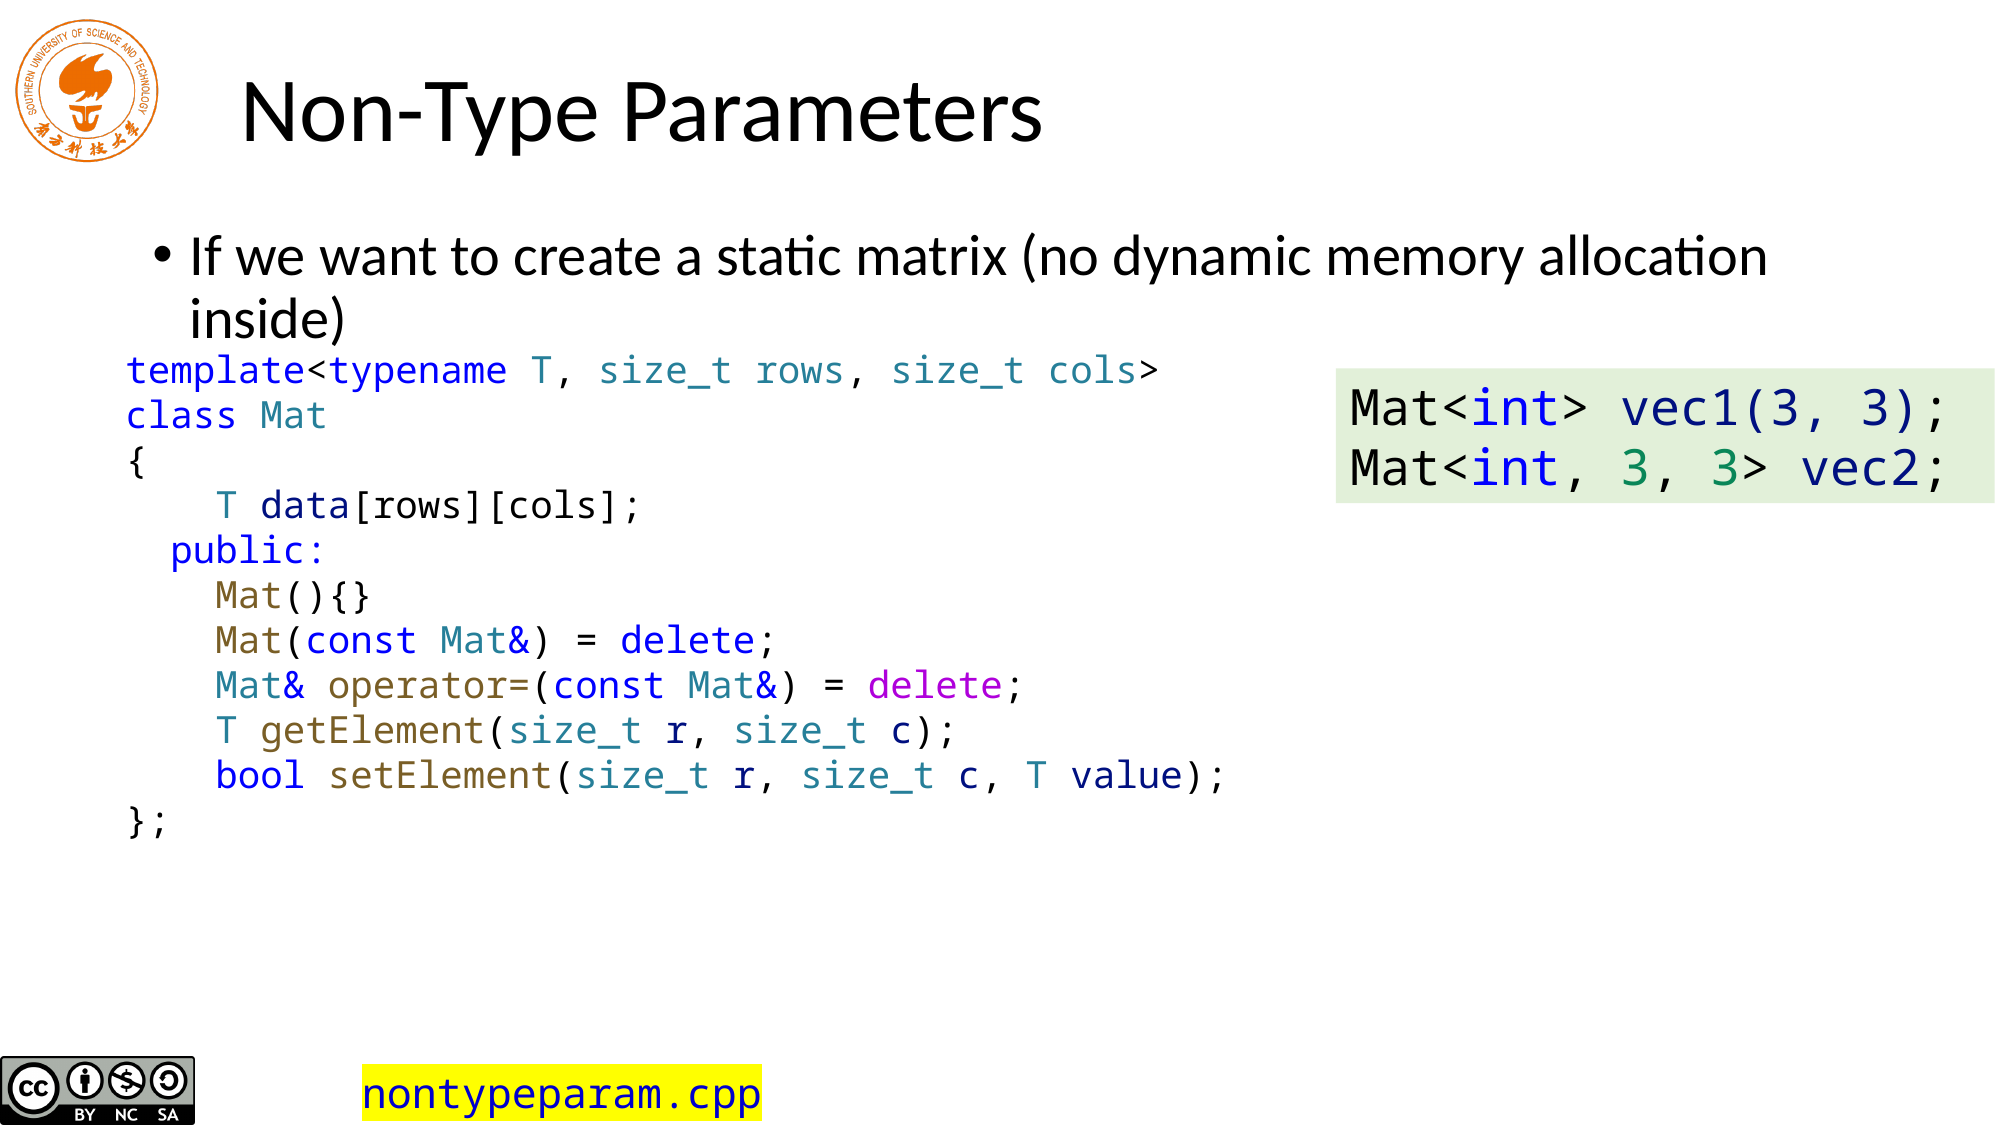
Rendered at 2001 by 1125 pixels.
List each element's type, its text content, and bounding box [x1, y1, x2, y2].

title Non-Type Parameters [225, 43, 1951, 181]
picture [10, 0, 170, 166]
list If we want to create a static matrix (no dynamic memory allocation inside) [137, 217, 1951, 368]
text_box template<typename T, size_t rows, size_t cols> class Mat { T data[rows][cols]; public: Mat(){} Mat(const Mat&) = delete; Mat& operator=(const Mat&) = delete; T getElement(size_t r, size_t c); bool setElement(size_t r, size_t c, T value); }; [110, 339, 1533, 849]
picture [0, 1056, 195, 1125]
text_box Mat<int> vec1(3, 3); Mat<int, 3, 3> vec2; [1335, 368, 1995, 504]
text_box nontypeparam.cpp [347, 1059, 777, 1125]
